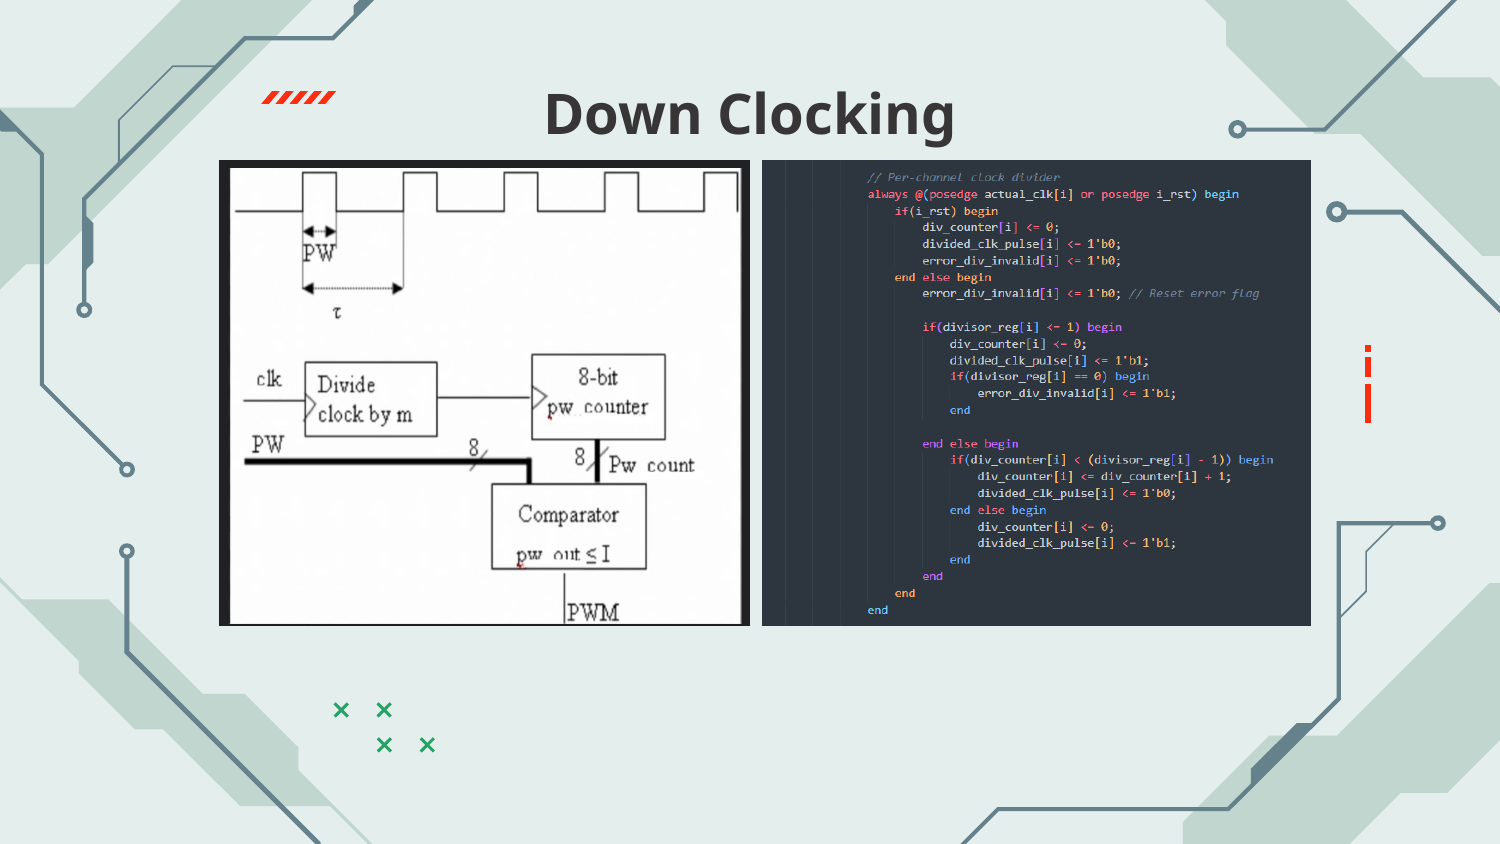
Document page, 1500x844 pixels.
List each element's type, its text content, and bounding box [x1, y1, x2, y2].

picture [218, 160, 751, 626]
title Down Clocking [118, 63, 1382, 161]
picture [762, 160, 1312, 626]
text_box [135, 229, 763, 705]
